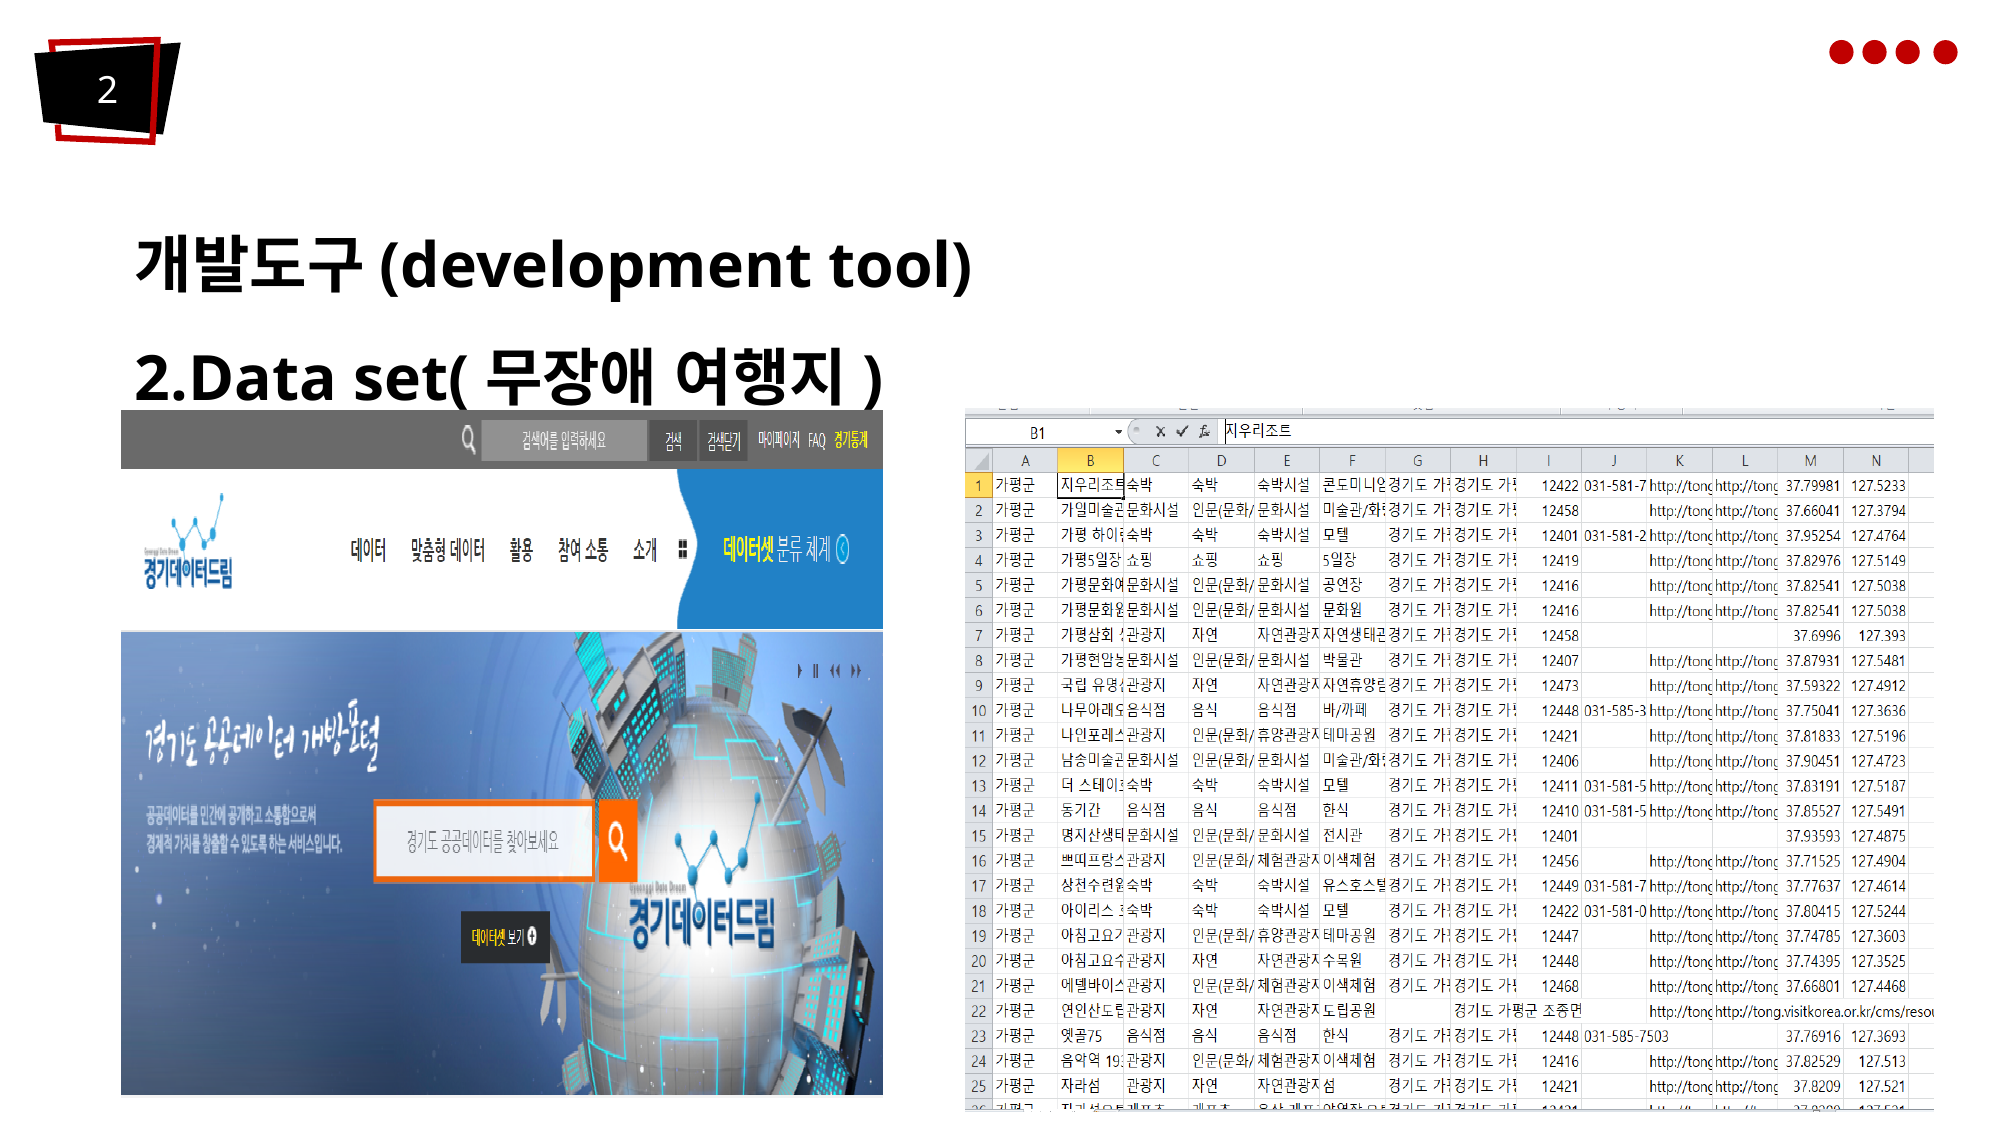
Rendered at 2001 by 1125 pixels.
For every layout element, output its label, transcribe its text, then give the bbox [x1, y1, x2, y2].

text_box [1932, 39, 1959, 66]
text_box [1861, 38, 1888, 66]
text_box 개발도구(development tool) 2.Data set(무장애 여행지) [120, 180, 1111, 421]
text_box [34, 40, 181, 142]
text_box [1894, 38, 1921, 66]
text_box [1828, 38, 1855, 66]
picture [121, 408, 883, 1098]
picture [964, 408, 1934, 1112]
